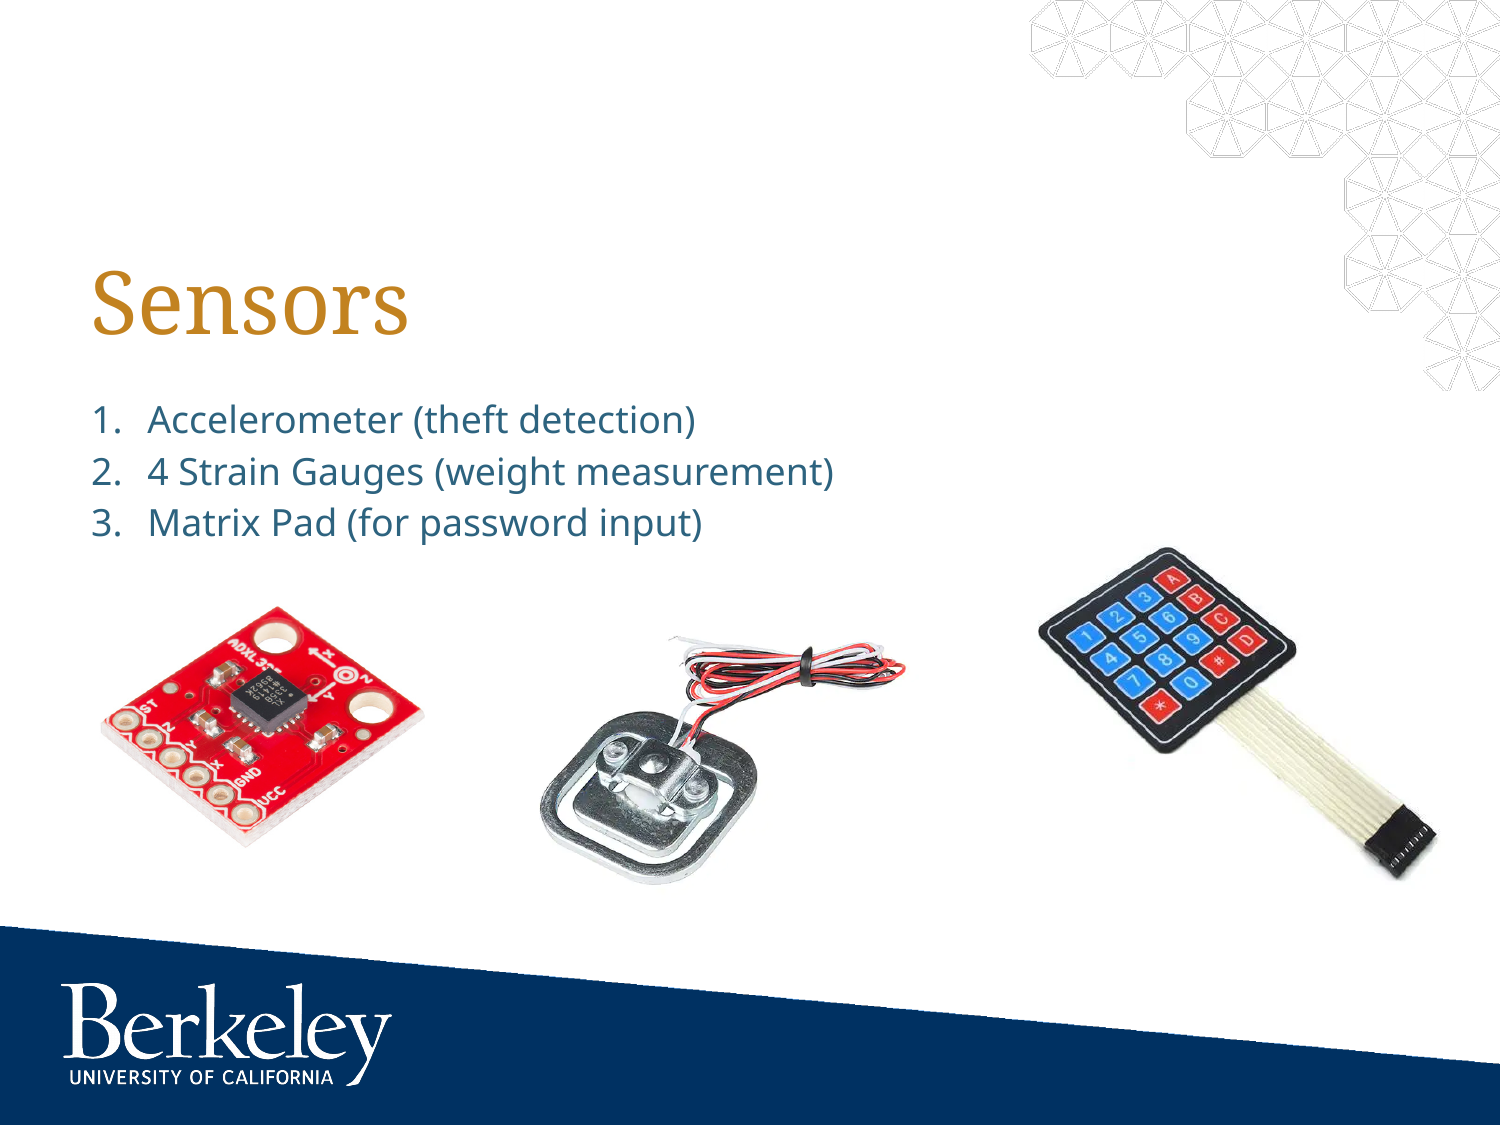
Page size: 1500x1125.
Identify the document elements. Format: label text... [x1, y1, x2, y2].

list Accelerometer (theft detection) 4 Strain Gauges (weight measurement) Matrix Pad (for password input) [57, 381, 1443, 721]
picture [0, 470, 1500, 1125]
picture [90, 555, 434, 900]
title Sensors [75, 205, 1349, 381]
picture [1029, 0, 1500, 391]
